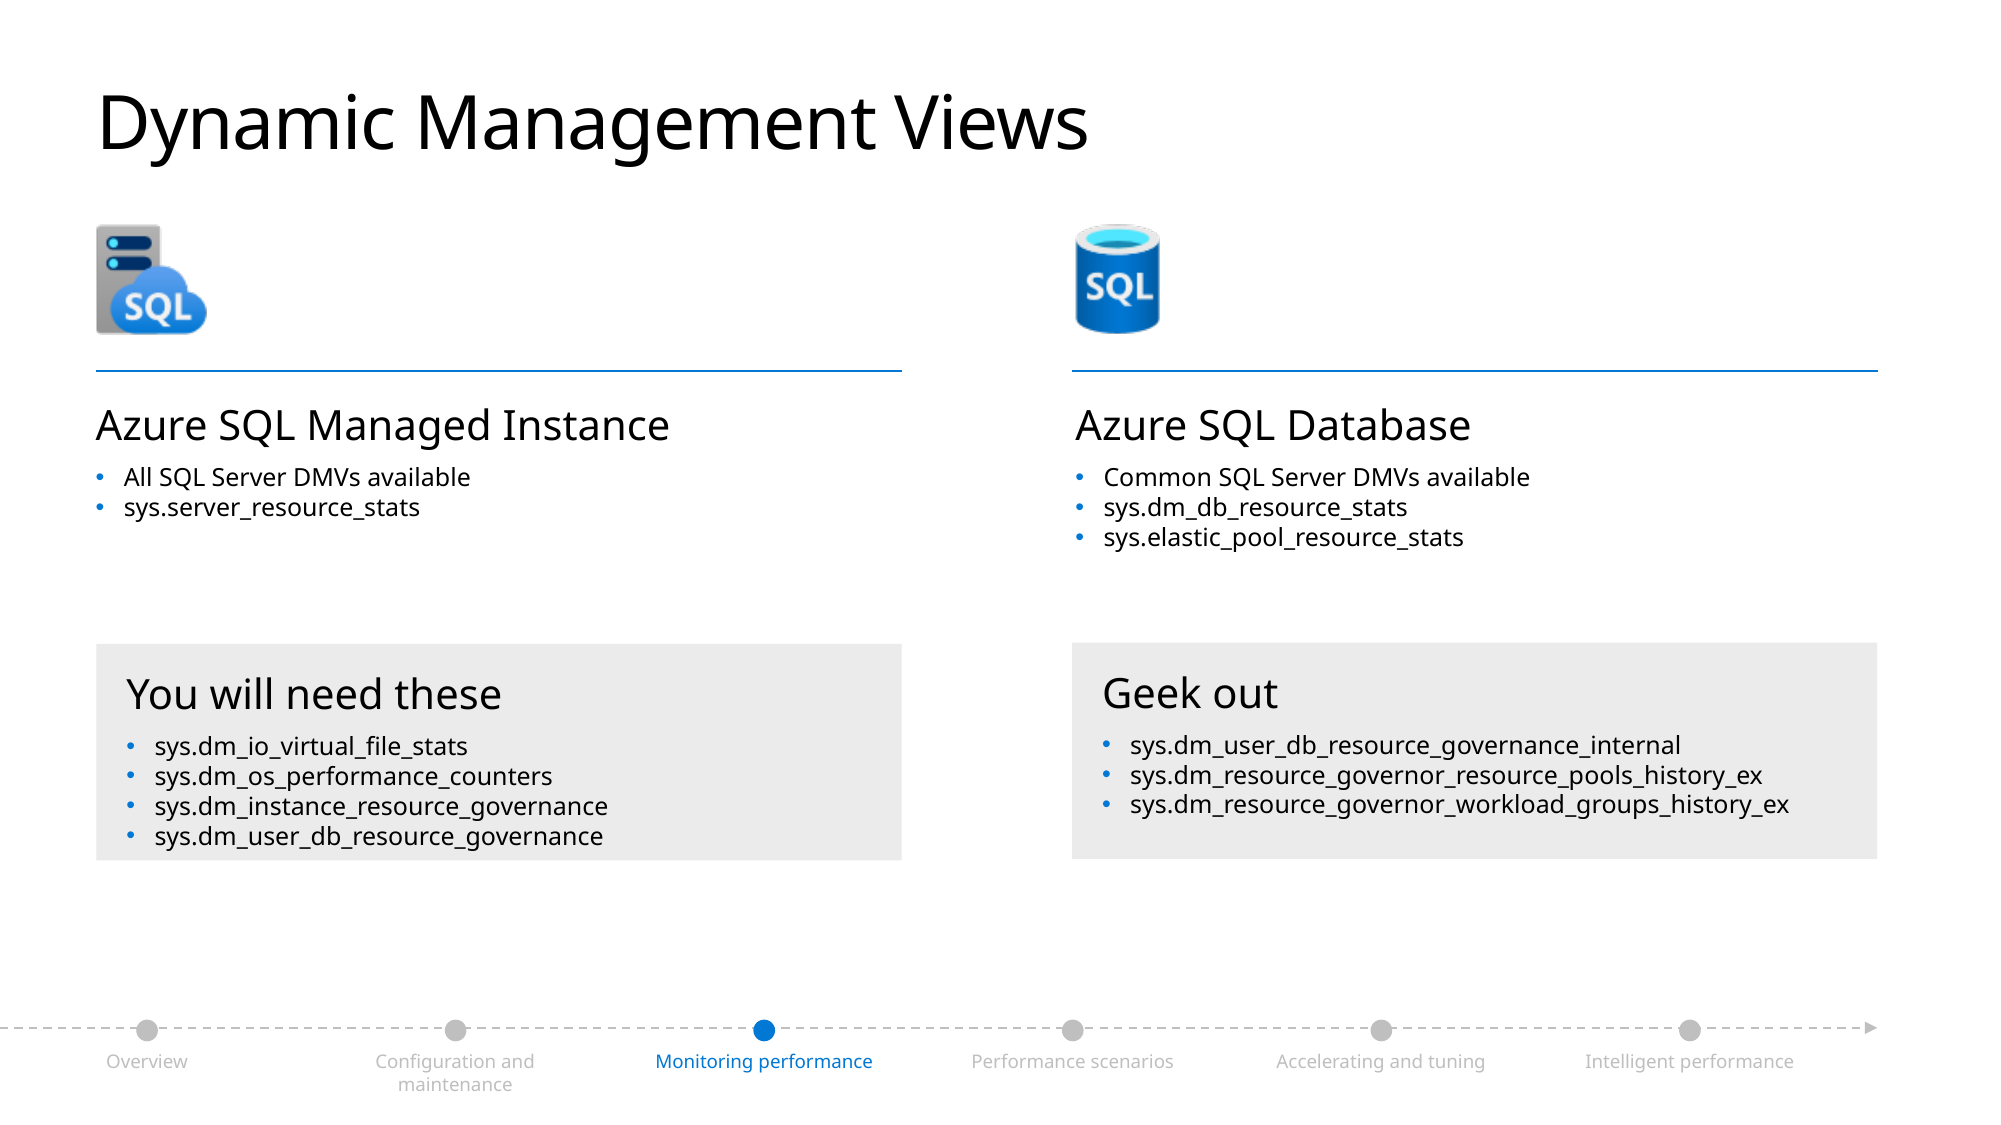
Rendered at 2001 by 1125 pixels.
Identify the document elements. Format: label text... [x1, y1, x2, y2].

text_box You will need these sys.dm_io_virtual_file_stats sys.dm_os_performance_counters sys.dm_instance_resource_governance sys.dm_user_db_resource_governance [96, 643, 902, 861]
text_box Geek out sys.dm_user_db_resource_governance_internal sys.dm_resource_governor_resource_pools_history_ex sys.dm_resource_governor_workload_groups_history_ex [1071, 642, 1878, 860]
text_box Azure SQL Managed Instance All SQL Server DMVs available sys.server_resource_stats [80, 391, 925, 529]
picture [94, 222, 210, 338]
title Dynamic Management Views [96, 75, 1904, 166]
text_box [0, 1019, 1878, 1073]
text_box Azure SQL Database Common SQL Server DMVs available sys.dm_db_resource_stats sys.elastic_pool_resource_stats [1060, 391, 1904, 559]
picture [1060, 222, 1176, 338]
